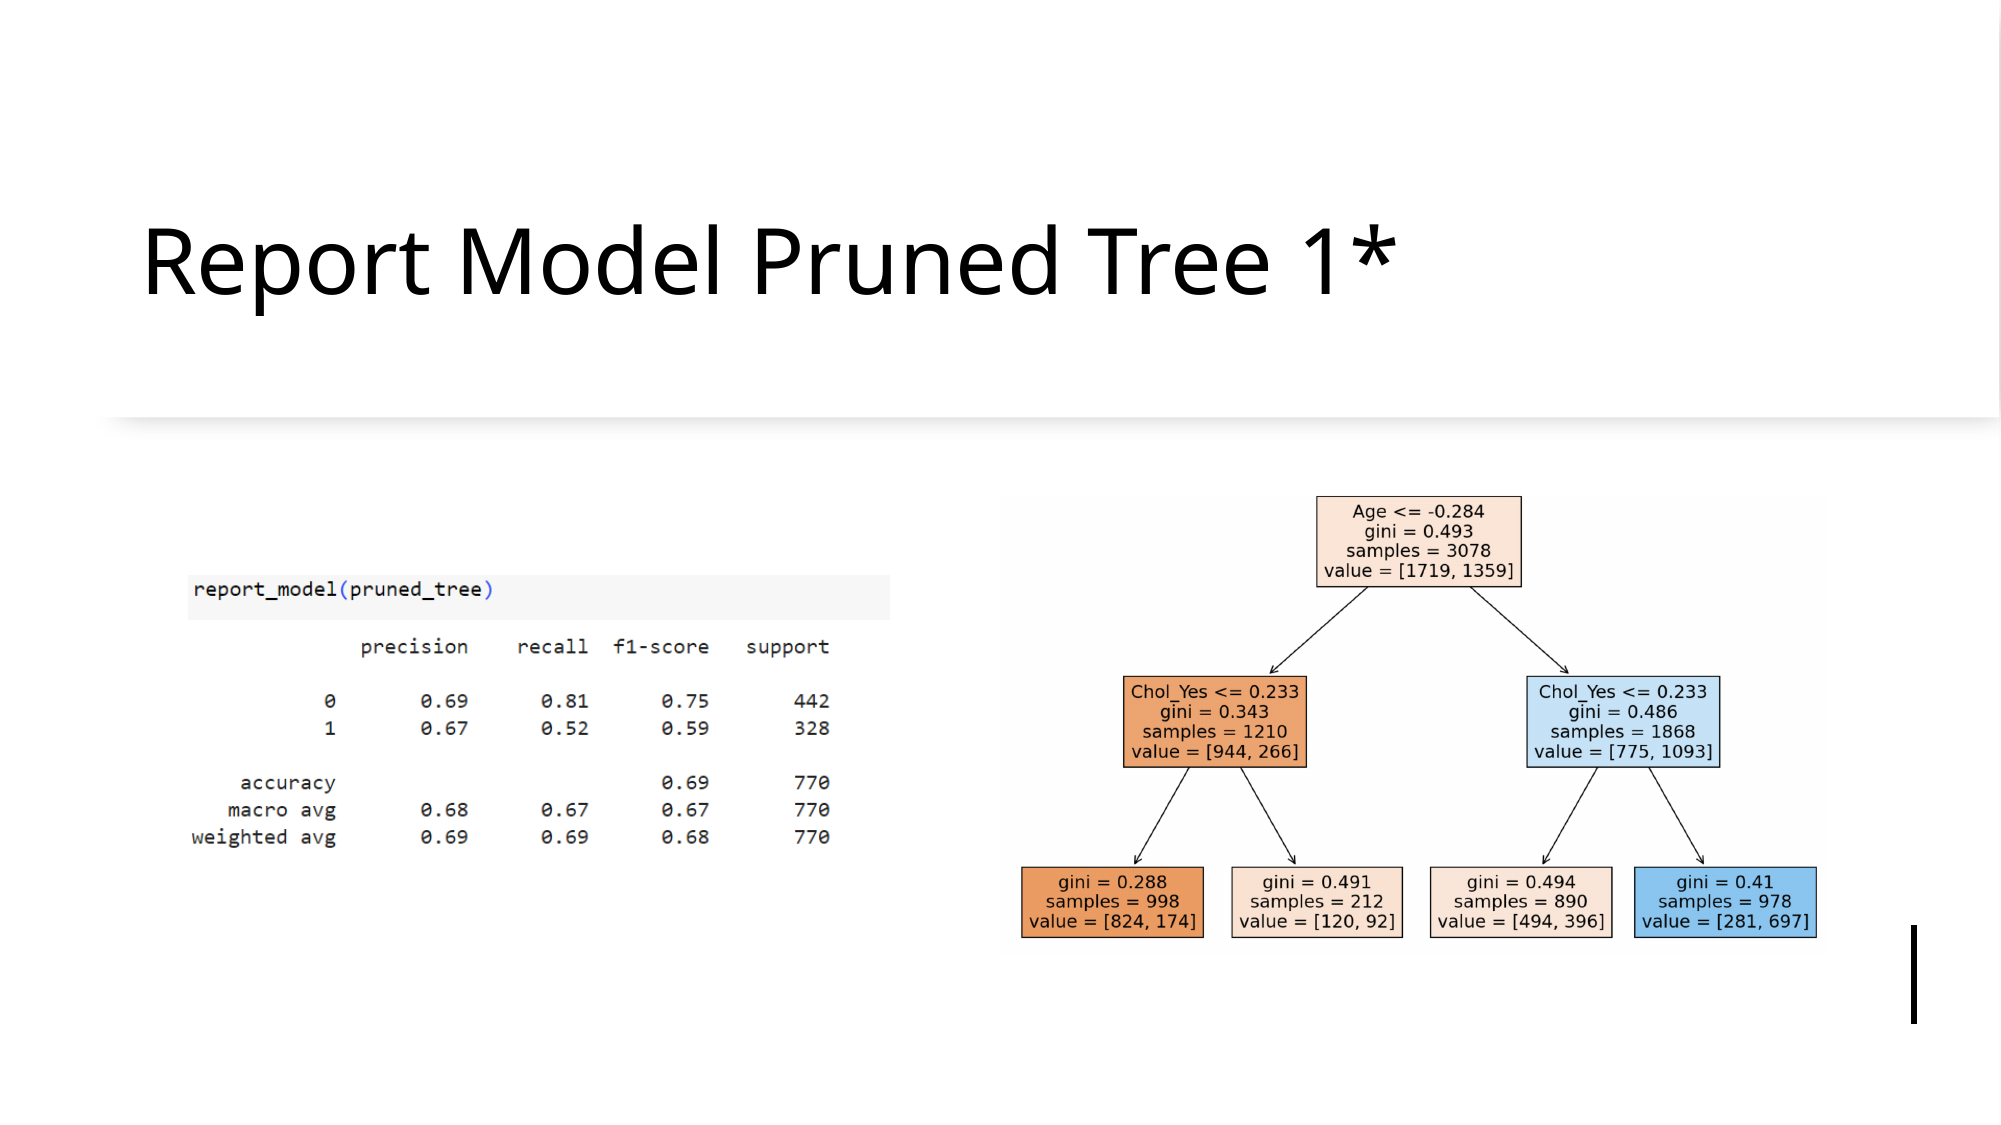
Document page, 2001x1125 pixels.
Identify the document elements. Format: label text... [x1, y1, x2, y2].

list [1000, 493, 1828, 956]
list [188, 575, 890, 874]
title Report Model Pruned Tree 1* [124, 140, 1828, 376]
